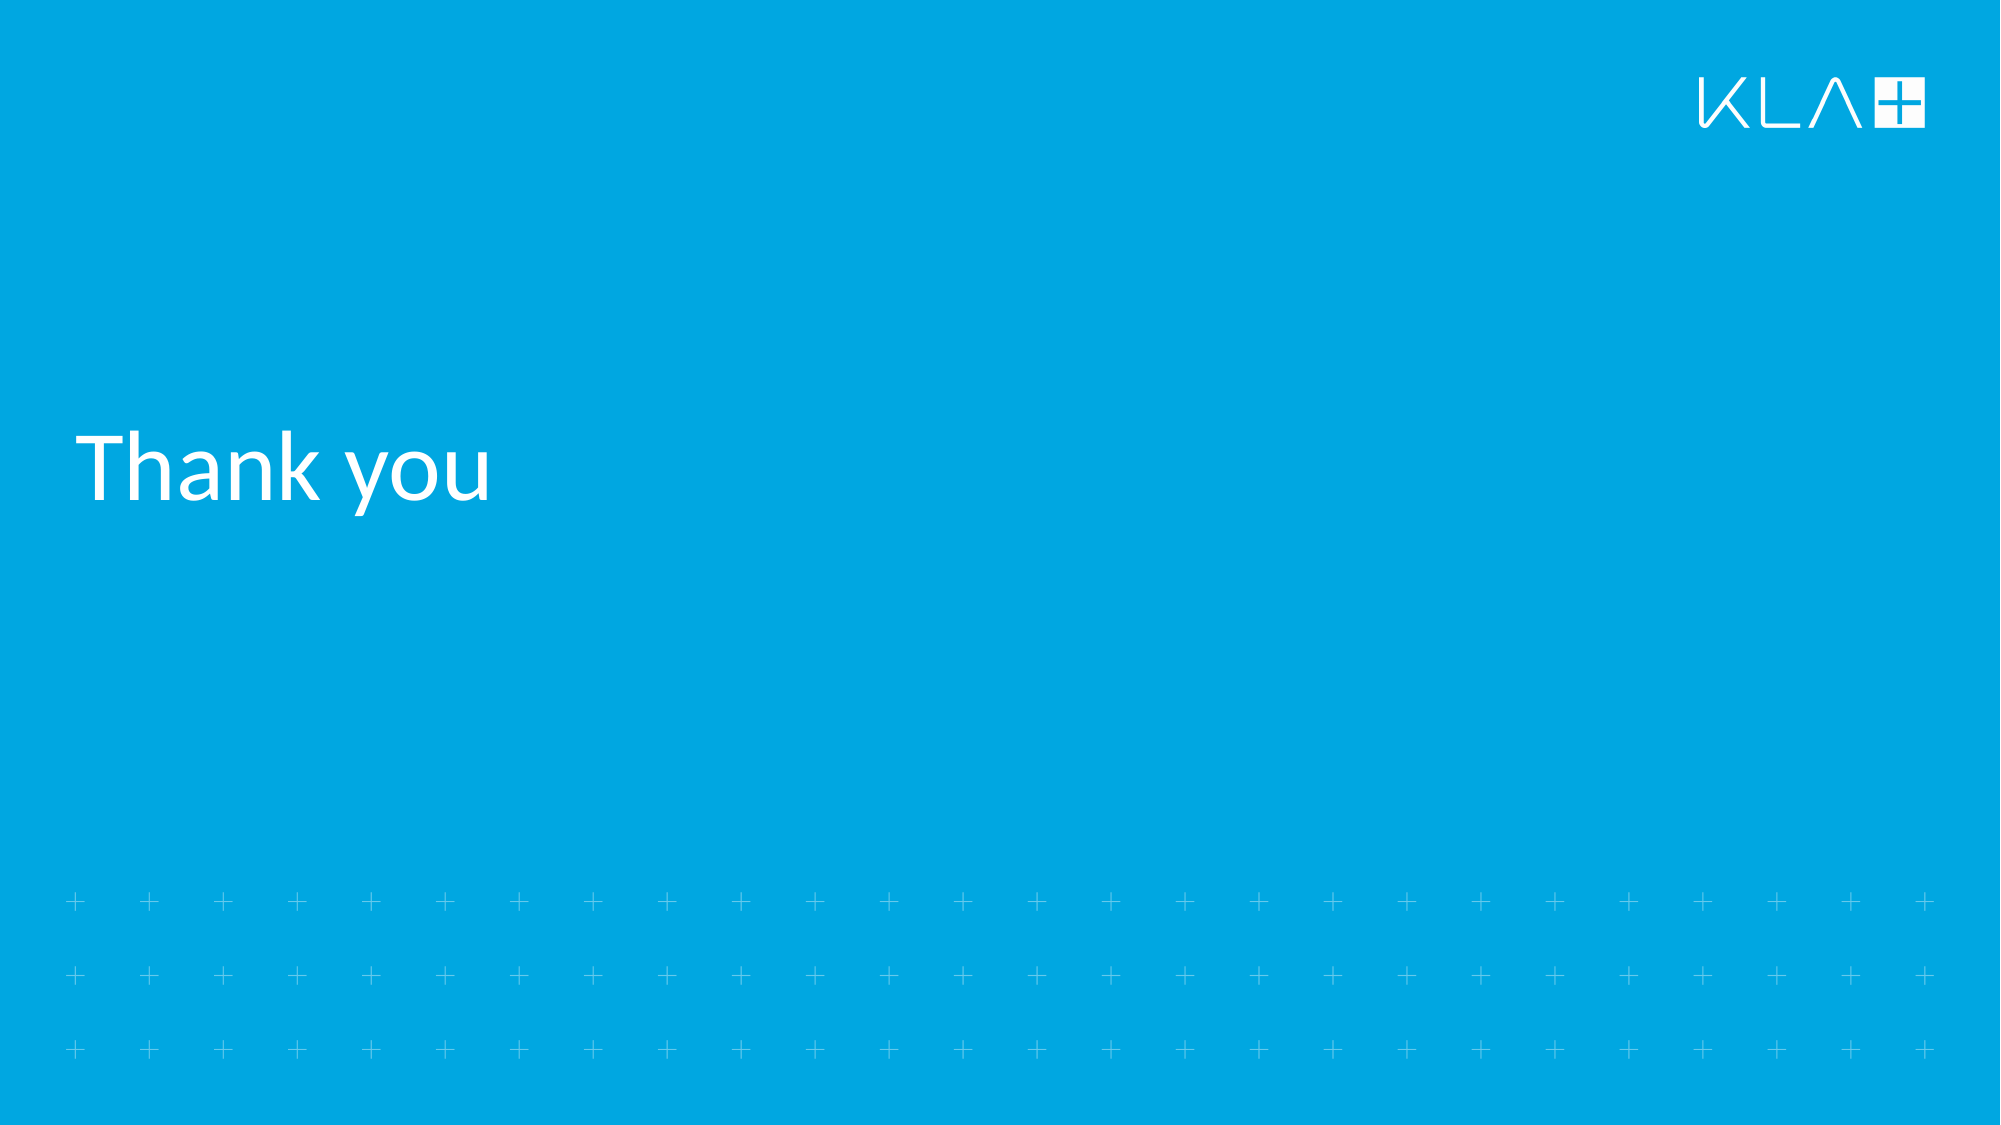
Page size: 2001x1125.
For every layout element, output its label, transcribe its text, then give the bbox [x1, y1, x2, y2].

title Thank you [60, 404, 1785, 530]
picture [1700, 78, 1748, 127]
picture [1875, 78, 1924, 127]
picture [1810, 78, 1861, 127]
picture [1761, 78, 1800, 127]
